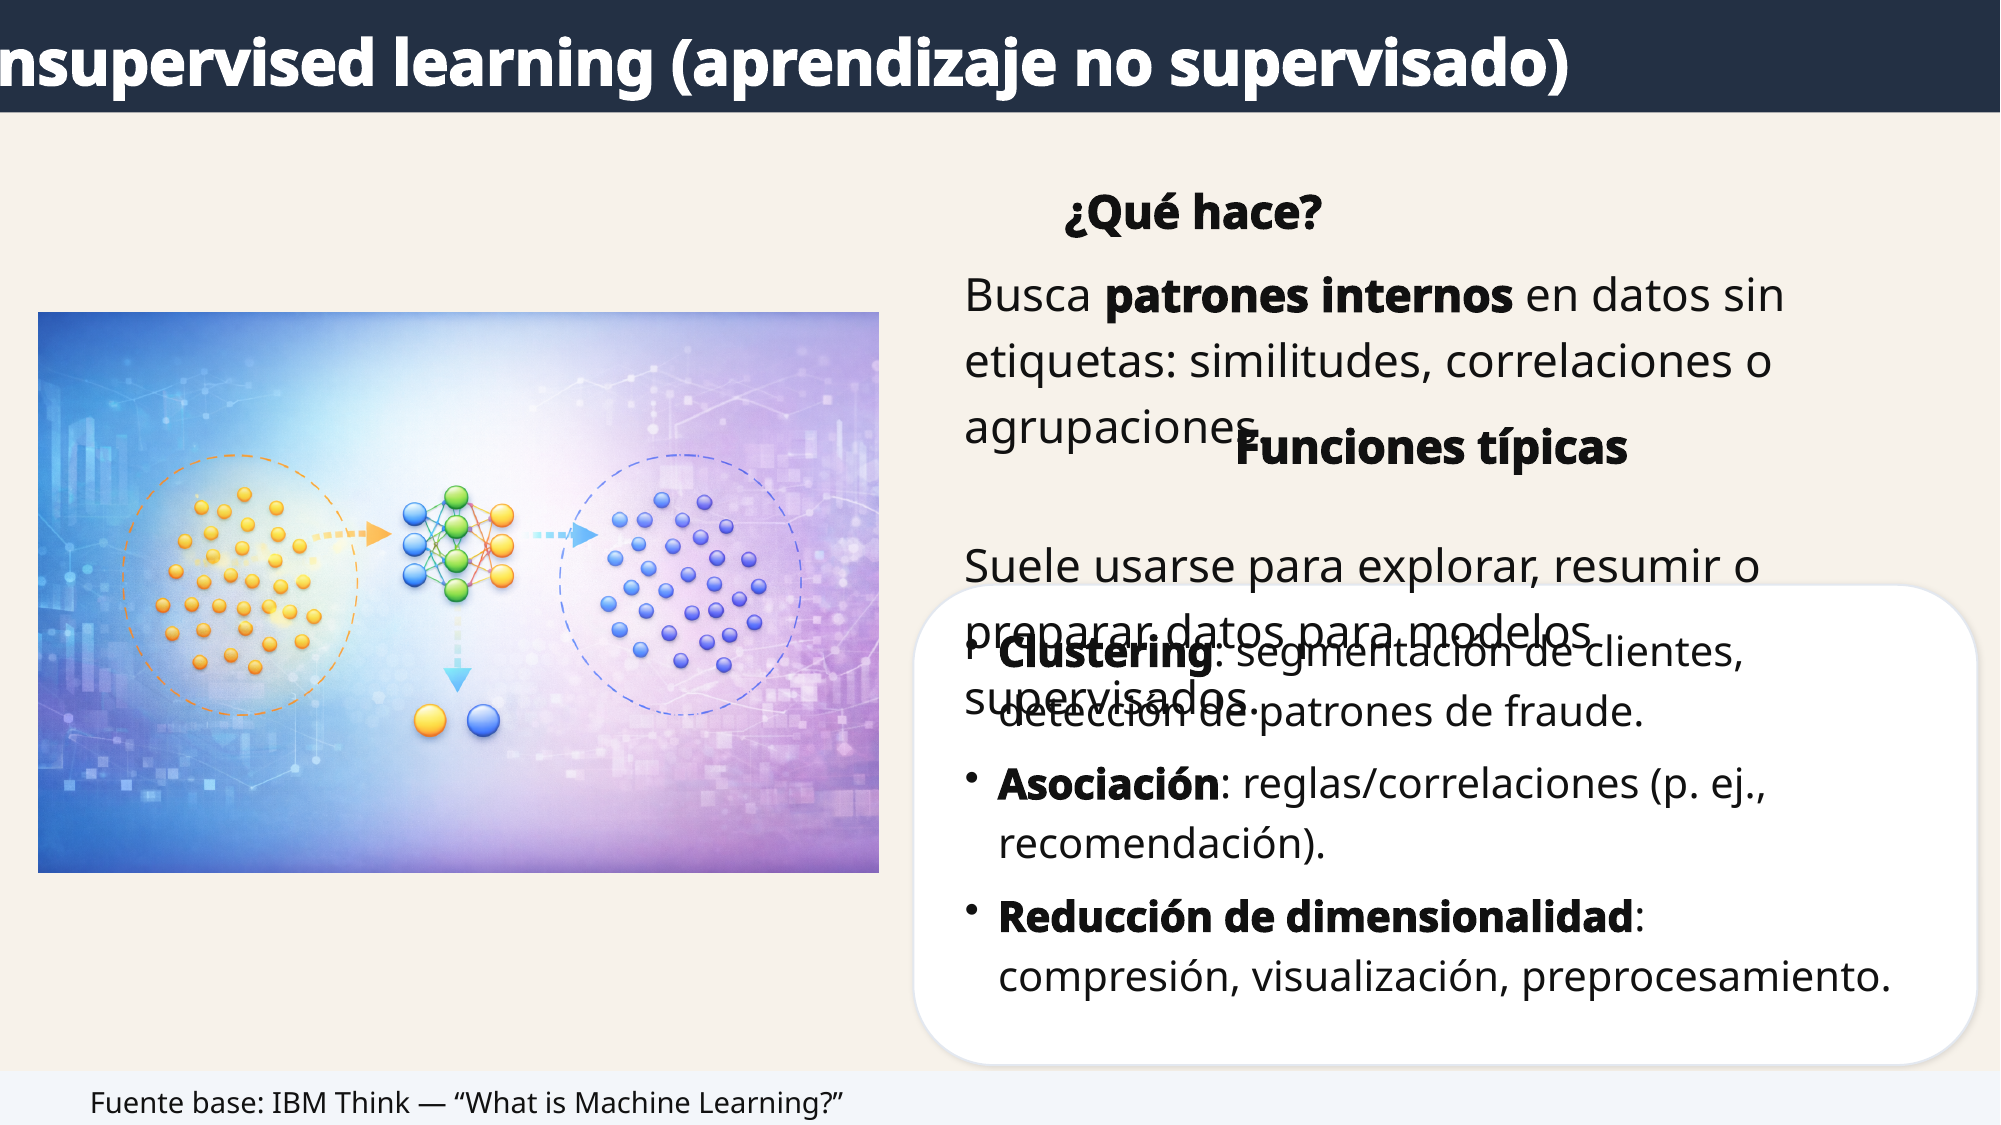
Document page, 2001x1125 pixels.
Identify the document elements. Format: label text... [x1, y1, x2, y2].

text_box Clustering: segmentación de clientes, detección de patrones de fraude. Asociación: reglas/correlaciones (p. ej., recomendación). Reducción de dimensionalidad: compresión, visualización, preprocesamiento. [949, 607, 1909, 1072]
picture [38, 312, 879, 873]
text_box Fuente base: IBM Think — “What is Machine Learning?” [74, 1083, 1925, 1121]
text_box ¿Qué hace? [1049, 172, 1890, 247]
text_box Unsupervised learning (aprendizaje no supervisado) [0, 15, 1586, 105]
text_box [913, 584, 1978, 1065]
text_box Busca patrones internos en datos sin etiquetas: similitudes, correlaciones o agrupaciones. Suele usarse para explorar, resumir o preparar datos para modelos supervisados. [950, 247, 1890, 443]
text_box [0, 1072, 2000, 1125]
text_box Funciones típicas [1219, 414, 2000, 475]
text_box [0, 0, 2000, 113]
